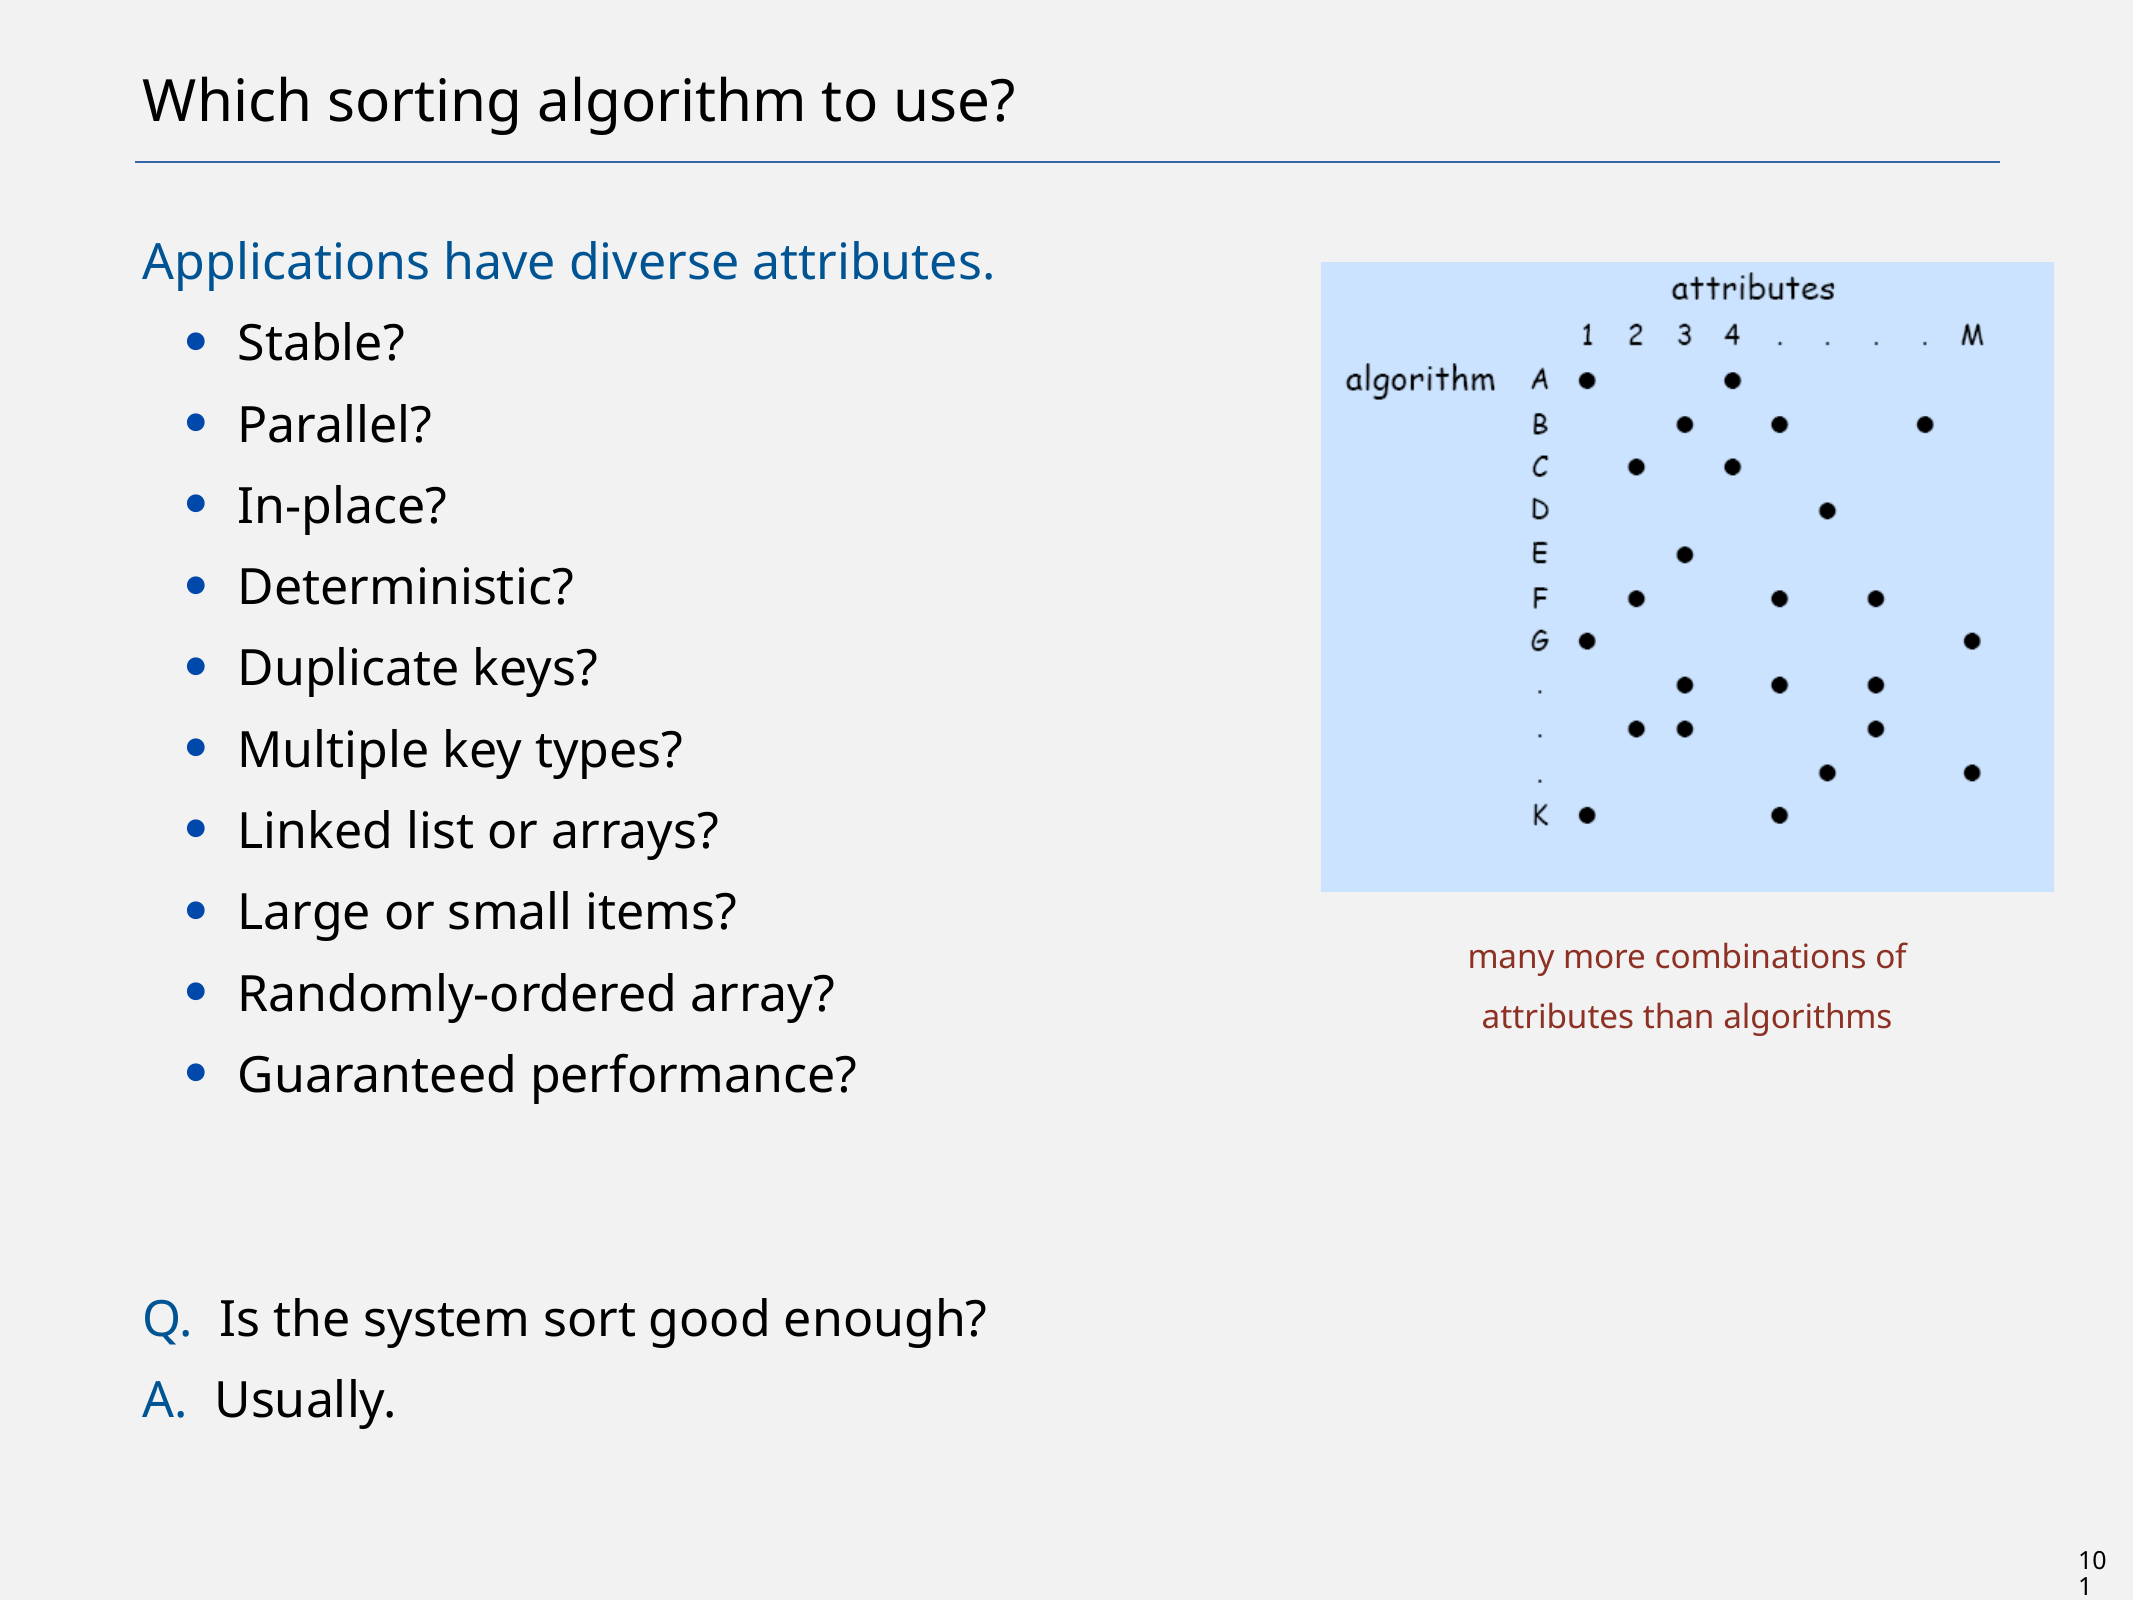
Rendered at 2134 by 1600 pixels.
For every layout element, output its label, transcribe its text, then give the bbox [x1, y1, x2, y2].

slide_number 101 [2069, 1537, 2121, 1587]
text_box many more combinations of attributes than algorithms [1320, 915, 2055, 1036]
list Applications have diverse attributes. Stable? Parallel? In-place? Deterministic? Duplicate keys? Multiple key types? Linked list or arrays? Large or small items? Randomly-ordered array? Guaranteed performance? Q. Is the system sort good enough? A. Usually. [132, 207, 2001, 1543]
picture [1320, 262, 2055, 892]
title Which sorting algorithm to use? [132, 0, 2001, 134]
